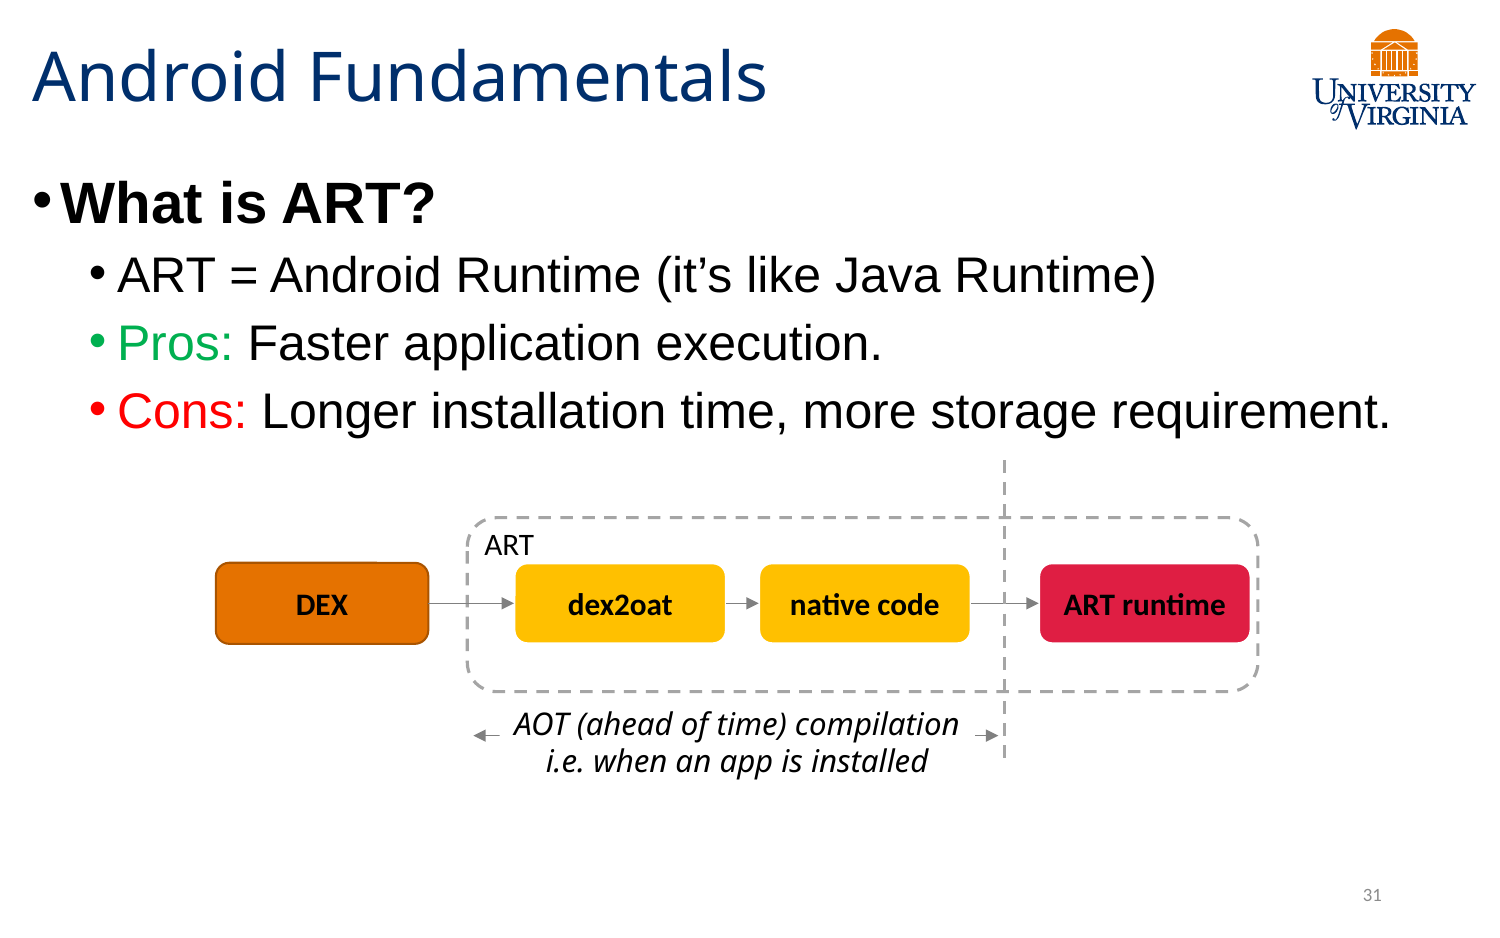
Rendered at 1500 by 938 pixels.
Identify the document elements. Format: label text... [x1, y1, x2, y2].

list What is ART? ART = Android Runtime (it’s like Java Runtime) Pros: Faster application execution. Cons: Longer installation time, more storage requirement. [17, 157, 1483, 845]
text_box dex2oat [512, 561, 729, 646]
text_box ART runtime [1036, 561, 1253, 646]
text_box AOT (ahead of time) compilation i.e. when an app is installed [499, 696, 975, 735]
slide_number 31 [1059, 868, 1397, 919]
text_box AOT (ahead of time) compilation i.e. when an app is installed [499, 736, 975, 787]
text_box ART [469, 516, 550, 569]
text_box DEX [214, 561, 430, 645]
text_box native code [757, 561, 973, 646]
title Android Fundamentals [17, 14, 1297, 145]
